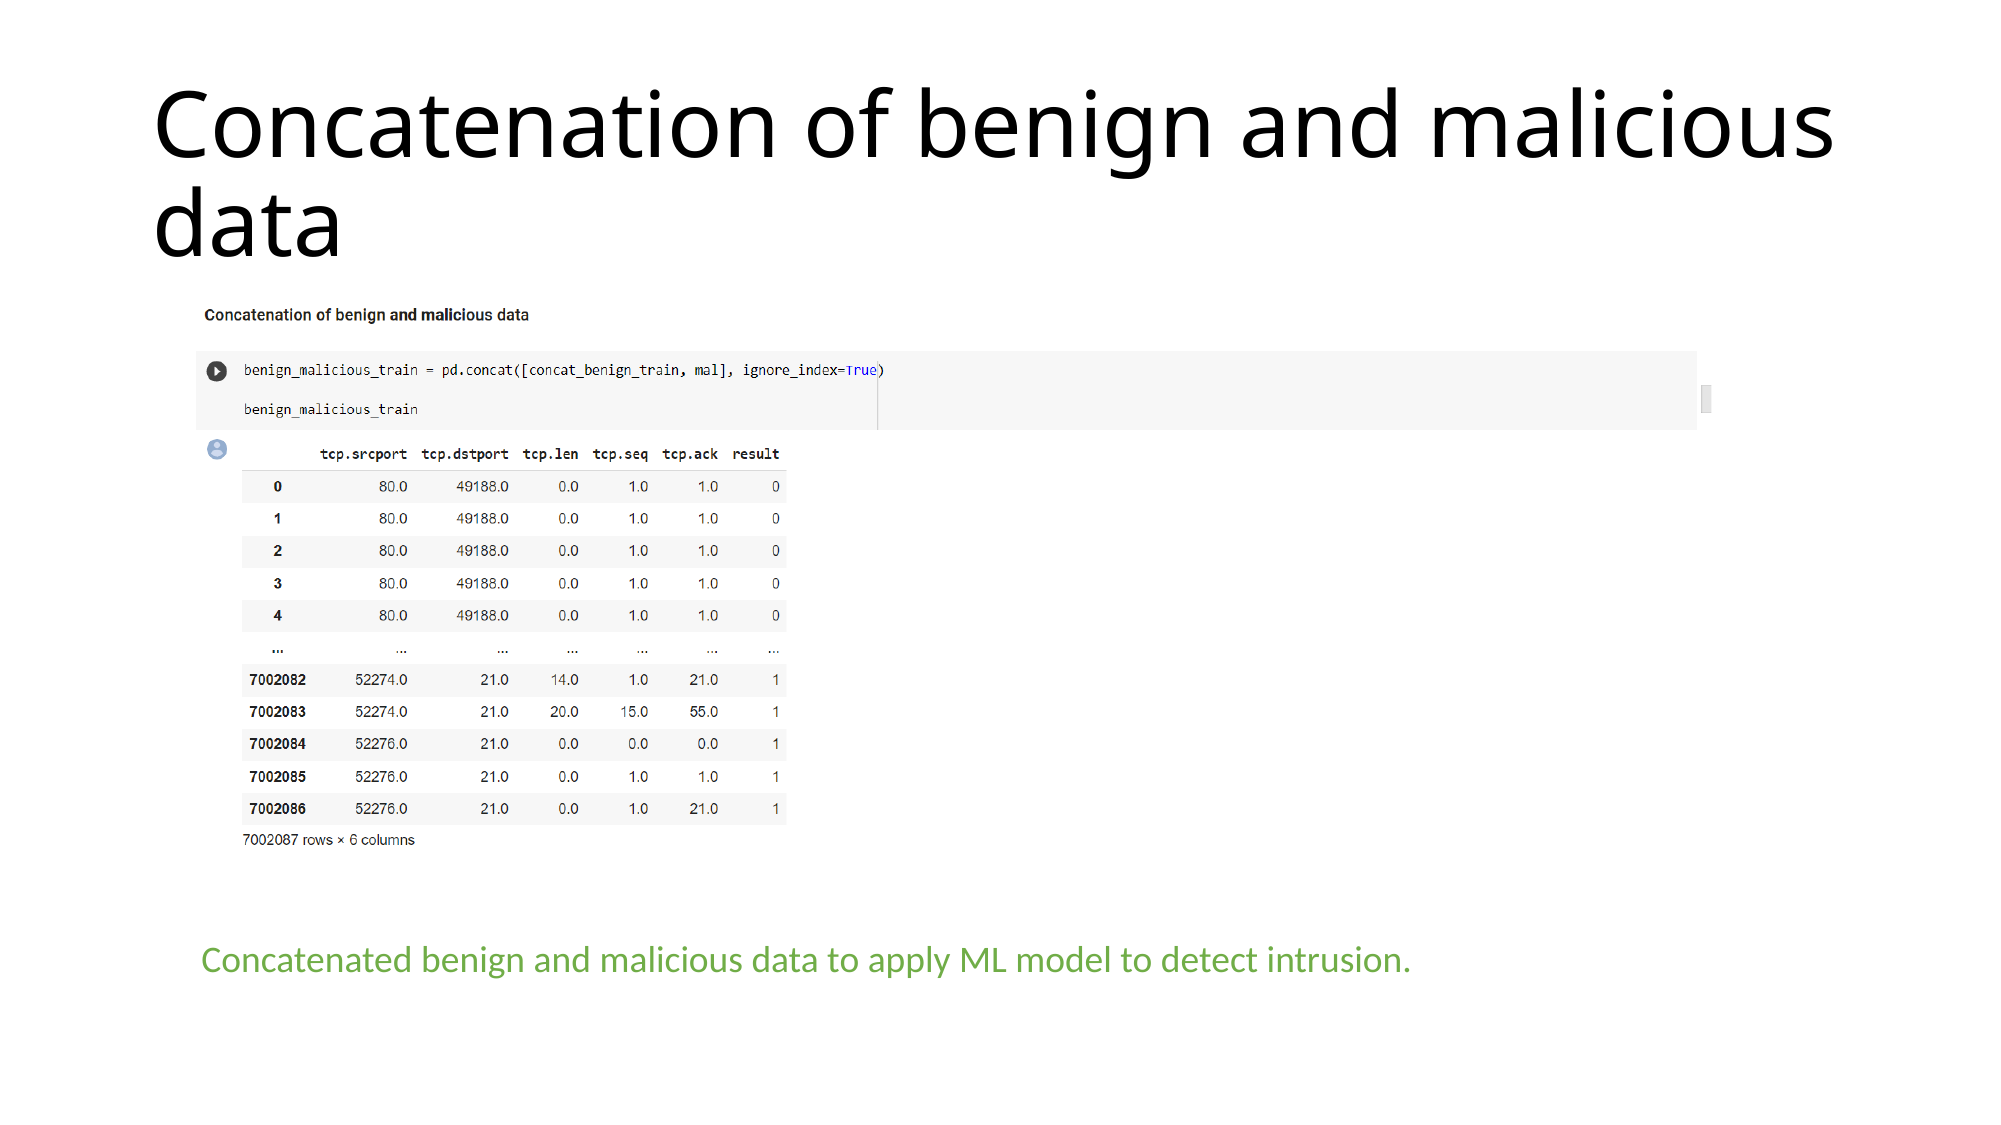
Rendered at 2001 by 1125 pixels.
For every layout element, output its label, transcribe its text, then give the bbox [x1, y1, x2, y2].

text_box Concatenated benign and malicious data to apply ML model to detect intrusion. [186, 927, 1789, 988]
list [194, 287, 1712, 853]
title Concatenation of benign and malicious data [137, 68, 1863, 286]
